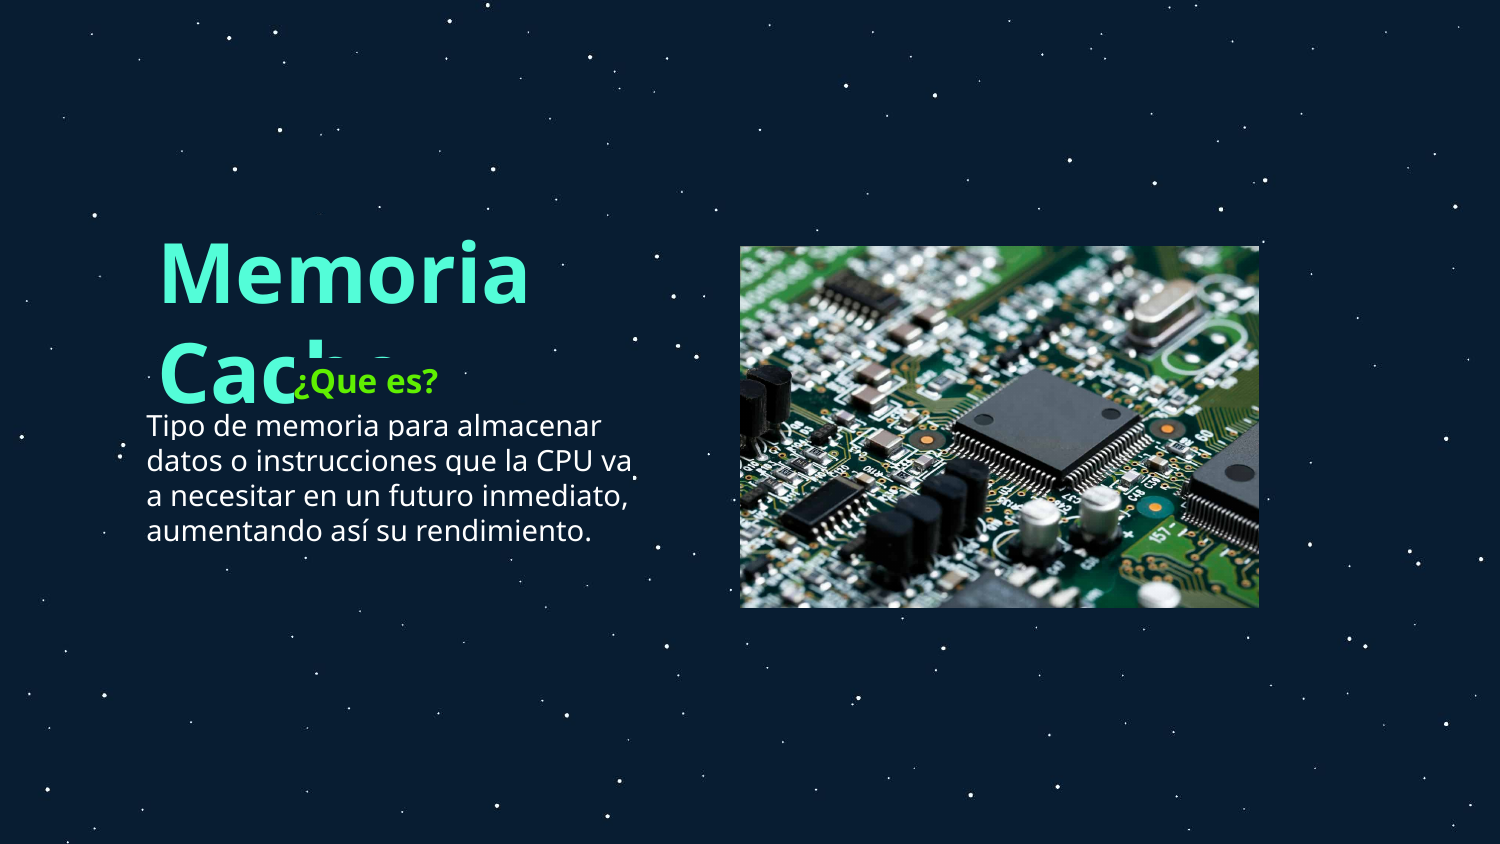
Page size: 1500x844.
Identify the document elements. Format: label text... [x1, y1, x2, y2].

subtitle Tipo de memoria para almacenar datos o instrucciones que la CPU va a necesitar en un futuro inmediato, aumentando así su rendimiento. [131, 392, 650, 608]
subtitle ¿Que es? [130, 340, 602, 421]
title Memoria Cache [142, 205, 639, 300]
picture [0, 0, 1500, 844]
